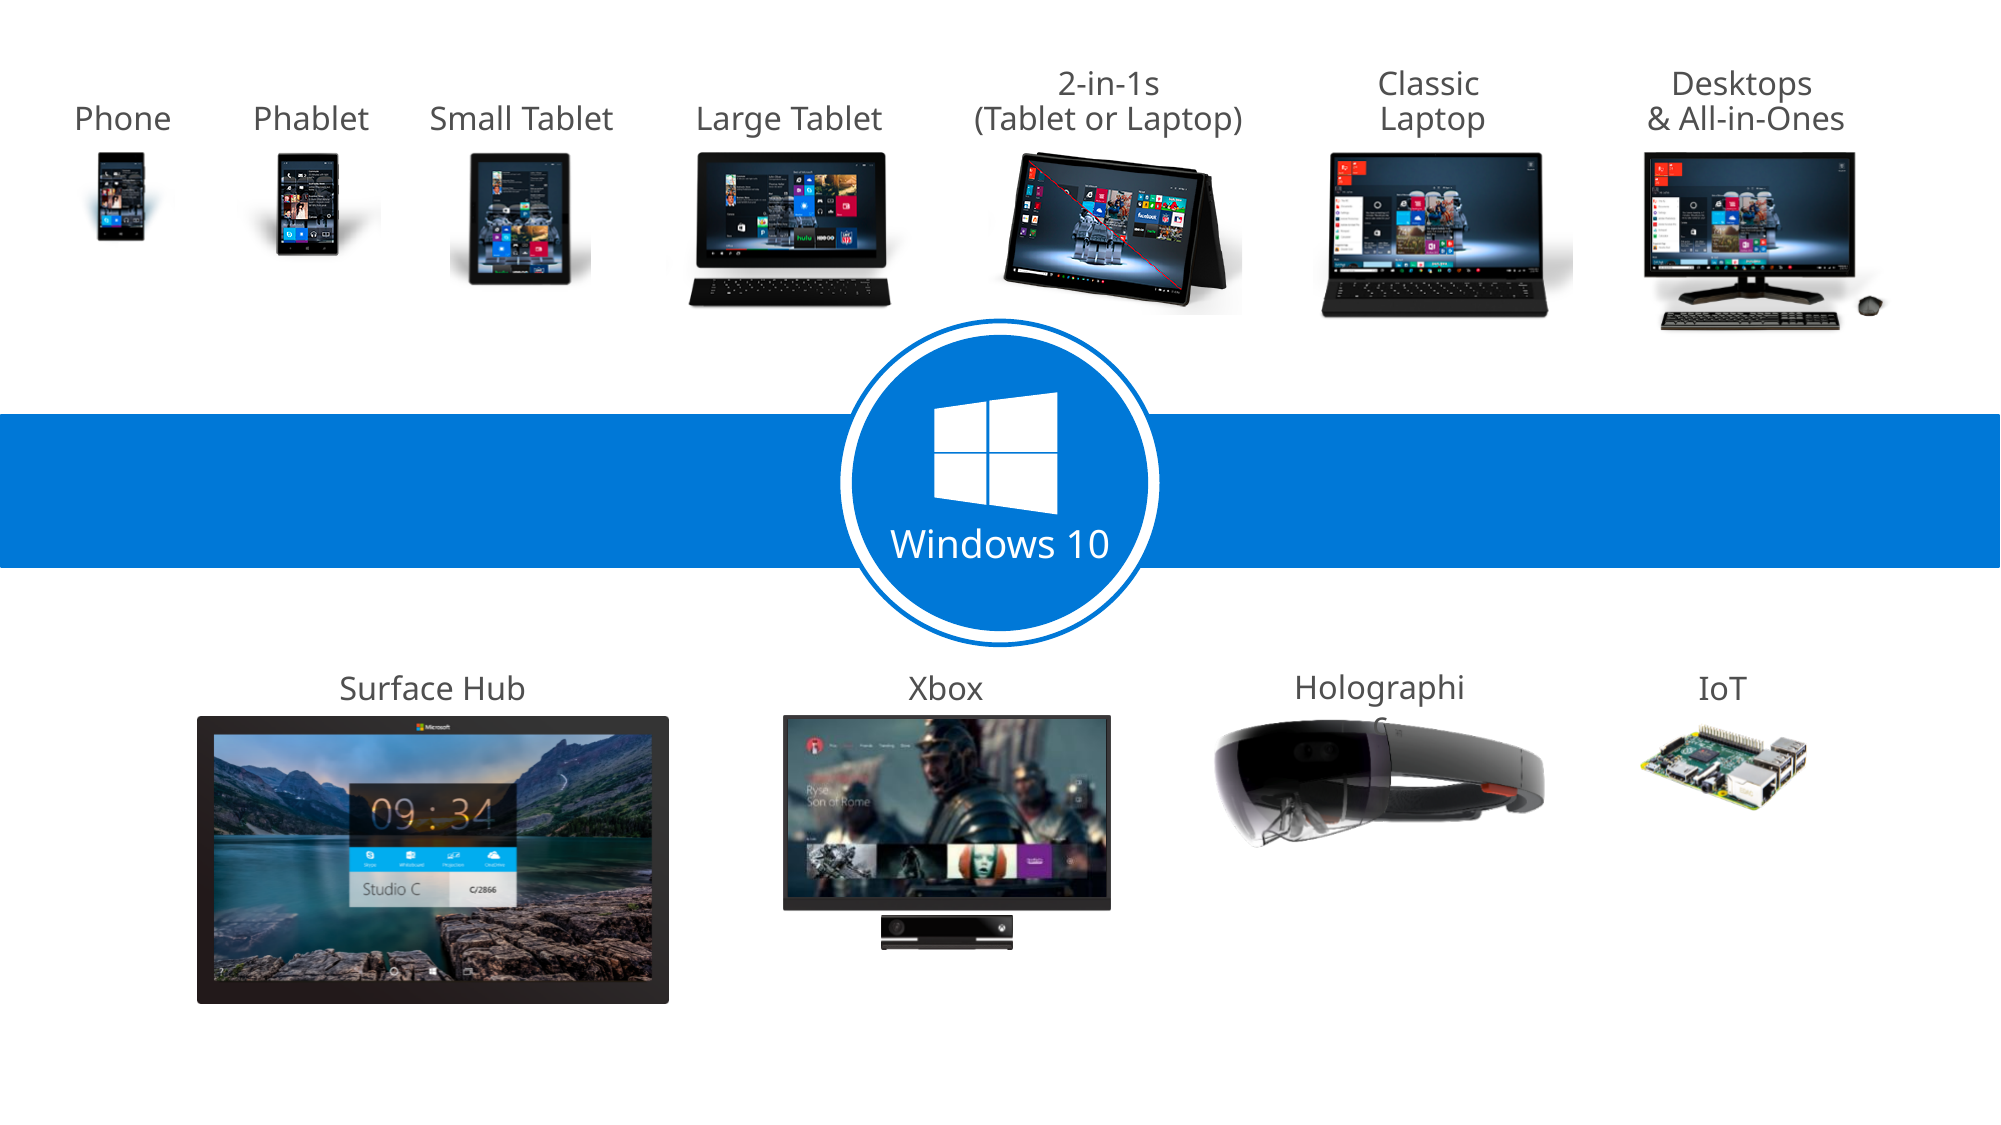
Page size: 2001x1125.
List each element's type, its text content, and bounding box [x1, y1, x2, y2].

text_box Xbox [891, 672, 1001, 708]
text_box Small Tablet [426, 102, 618, 138]
text_box Phone [68, 102, 178, 138]
picture [237, 152, 381, 263]
picture [666, 152, 913, 311]
picture [1643, 152, 1894, 337]
text_box Large Tablet [629, 102, 949, 138]
picture [987, 152, 1243, 315]
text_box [783, 715, 1111, 951]
picture [197, 716, 669, 1004]
text_box 2-in-1s (Tablet or Laptop) [947, 67, 1271, 138]
text_box Phablet [242, 102, 380, 138]
text_box [1172, 414, 2000, 568]
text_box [1633, 715, 1814, 818]
picture [450, 152, 591, 293]
text_box IoT [1622, 672, 1824, 708]
text_box Desktops & All-in-Ones [1588, 67, 1904, 138]
picture [77, 152, 176, 249]
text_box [828, 320, 1172, 646]
text_box Classic Laptop [1354, 67, 1512, 138]
picture [1313, 152, 1573, 320]
text_box [0, 414, 828, 568]
text_box Holographic [1289, 671, 1471, 714]
picture [1199, 714, 1561, 858]
text_box Surface Hub [339, 672, 527, 708]
